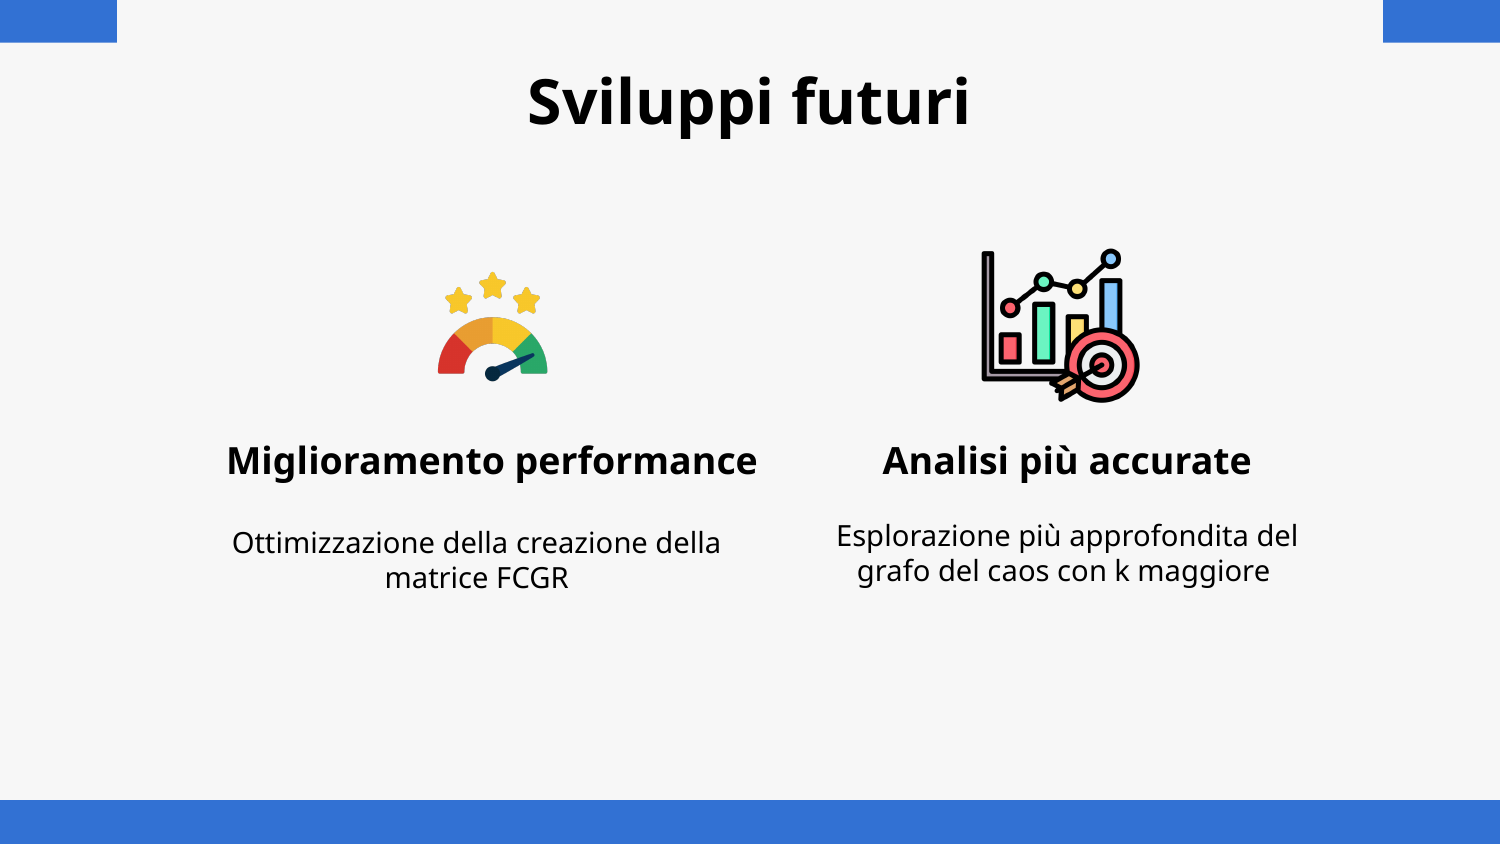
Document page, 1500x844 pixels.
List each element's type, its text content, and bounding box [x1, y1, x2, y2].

picture [979, 244, 1142, 407]
text_box Ottimizzazione della creazione della matrice FCGR [203, 505, 750, 614]
picture [436, 270, 549, 383]
title Sviluppi futuri [118, 46, 1382, 141]
text_box Analisi più accurate [800, 429, 1335, 491]
text_box Miglioramento performance [203, 421, 781, 499]
text_box Esplorazione più approfondita del grafo del caos con k maggiore [794, 505, 1341, 600]
